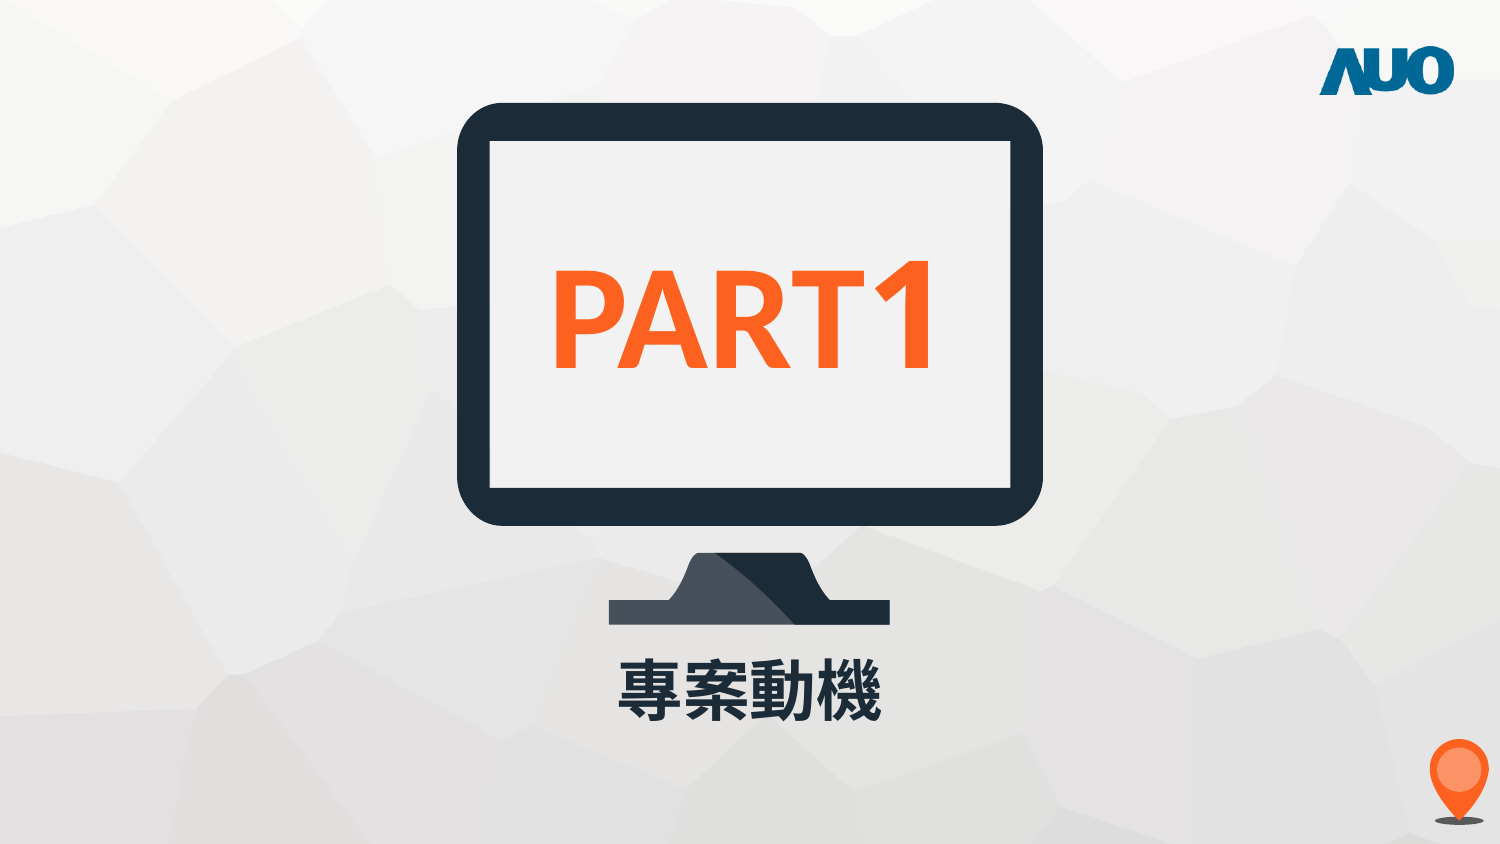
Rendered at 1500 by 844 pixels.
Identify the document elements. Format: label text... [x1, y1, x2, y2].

text_box 專案動機 [601, 641, 899, 737]
picture [0, 0, 1500, 844]
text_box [456, 102, 1044, 625]
